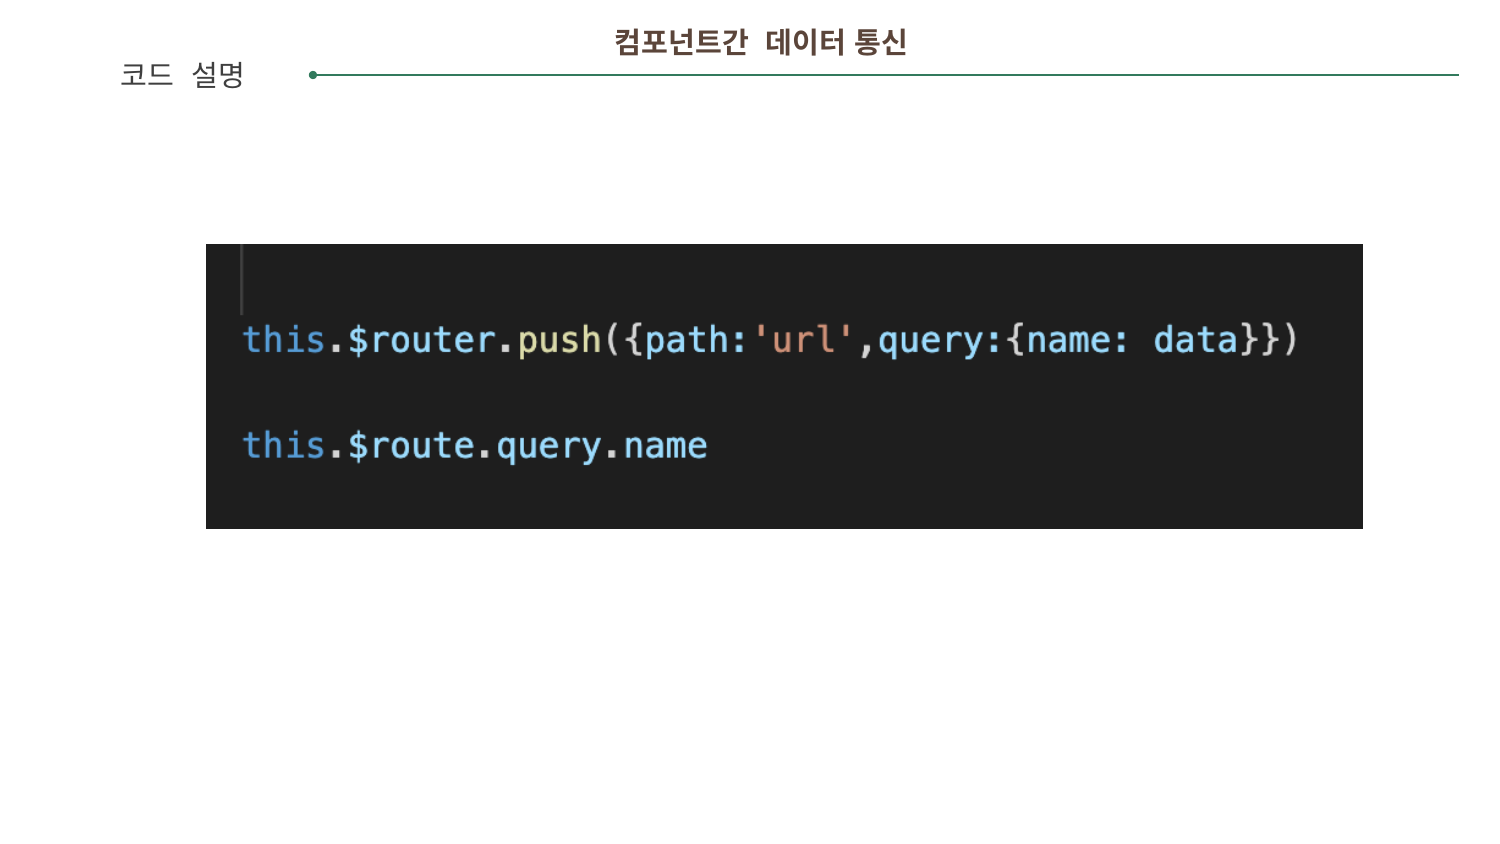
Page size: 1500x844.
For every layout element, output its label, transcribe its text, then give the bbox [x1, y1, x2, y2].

picture [206, 244, 1363, 529]
text_box 코드 설명 [29, 49, 337, 100]
text_box 컴포넌트간 데이터 통신 [561, 16, 963, 67]
